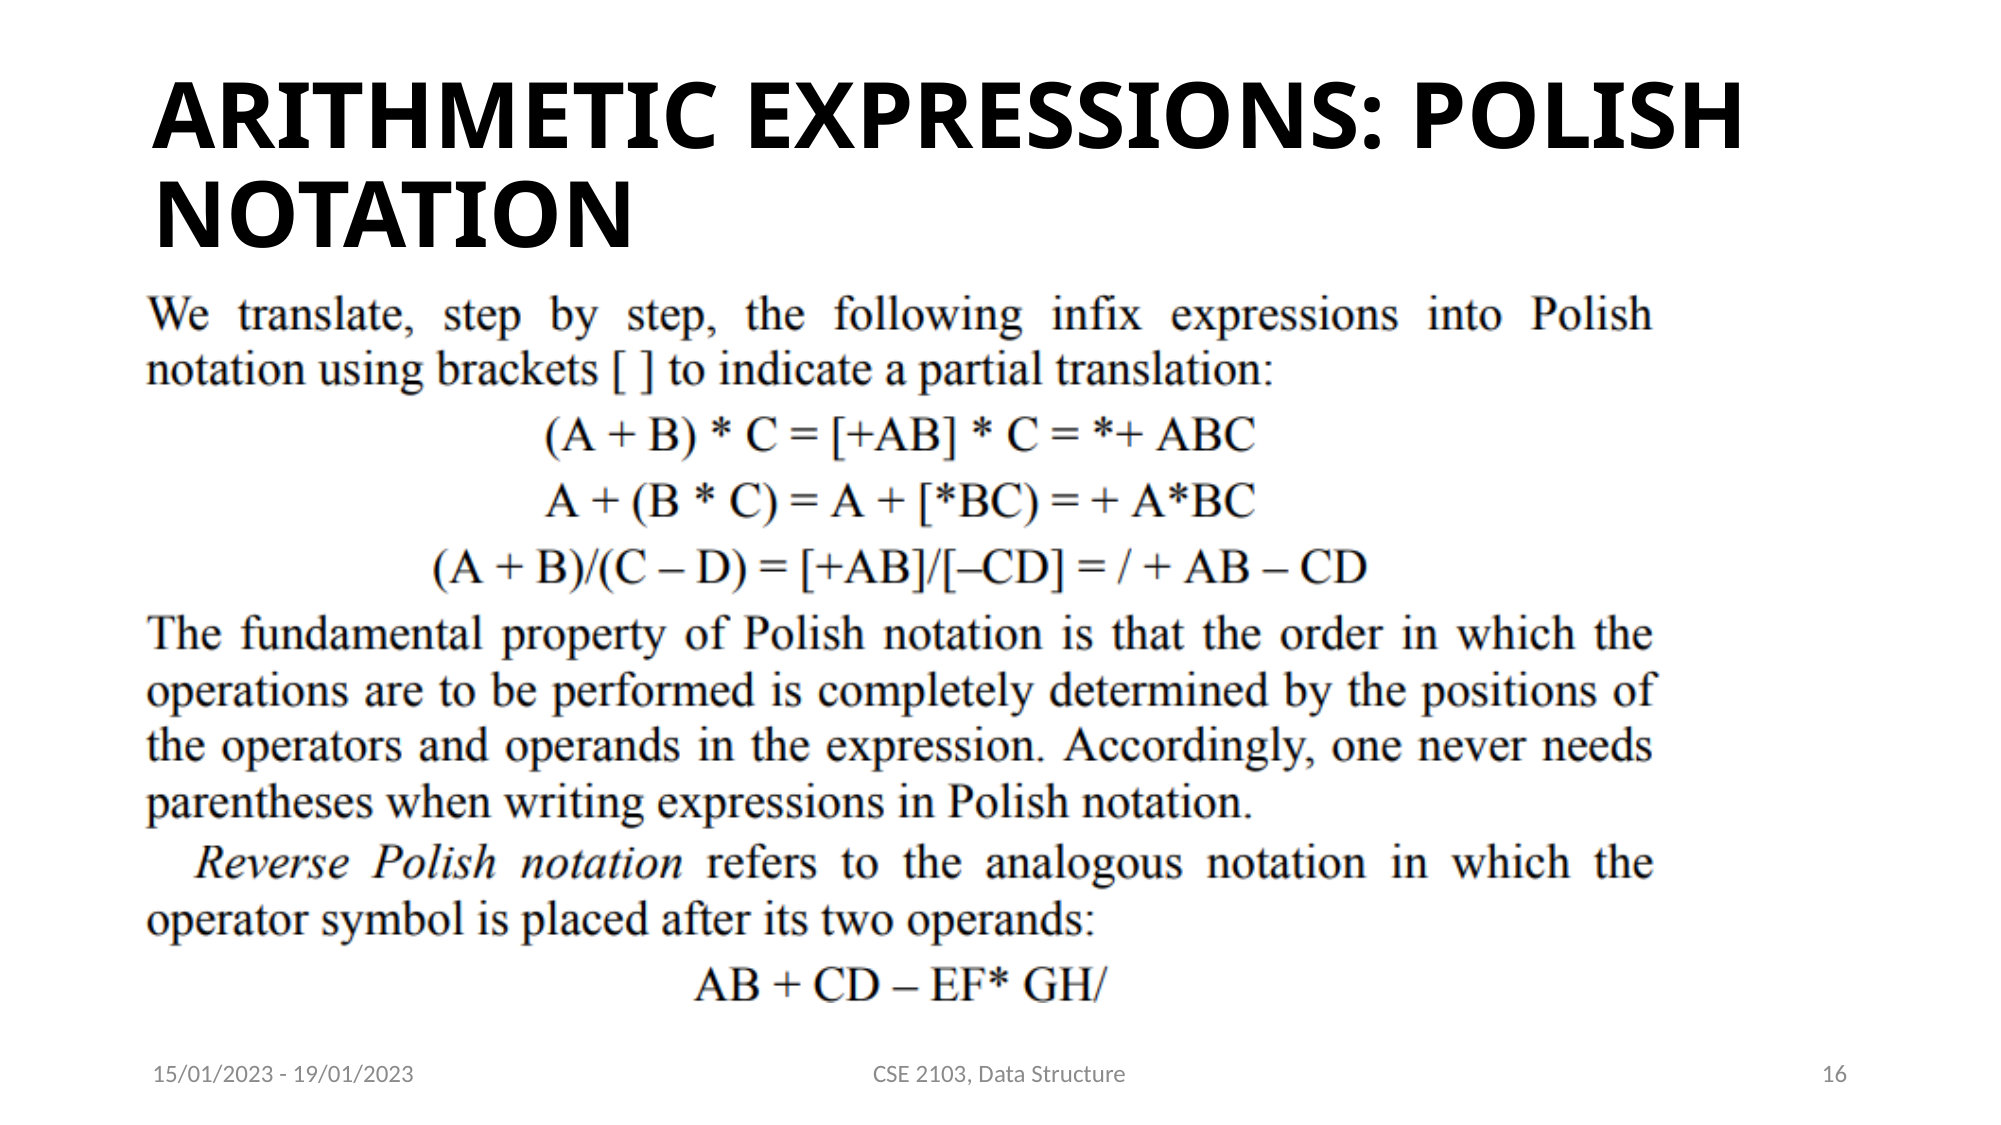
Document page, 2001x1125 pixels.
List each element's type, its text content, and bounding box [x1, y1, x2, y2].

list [137, 277, 1670, 1003]
footer CSE 2103, Data Structure [662, 1042, 1338, 1103]
title ARITHMETIC EXPRESSIONS: POLISH NOTATION [137, 59, 1863, 278]
slide_number 16 [1412, 1042, 1863, 1103]
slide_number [137, 1042, 588, 1103]
